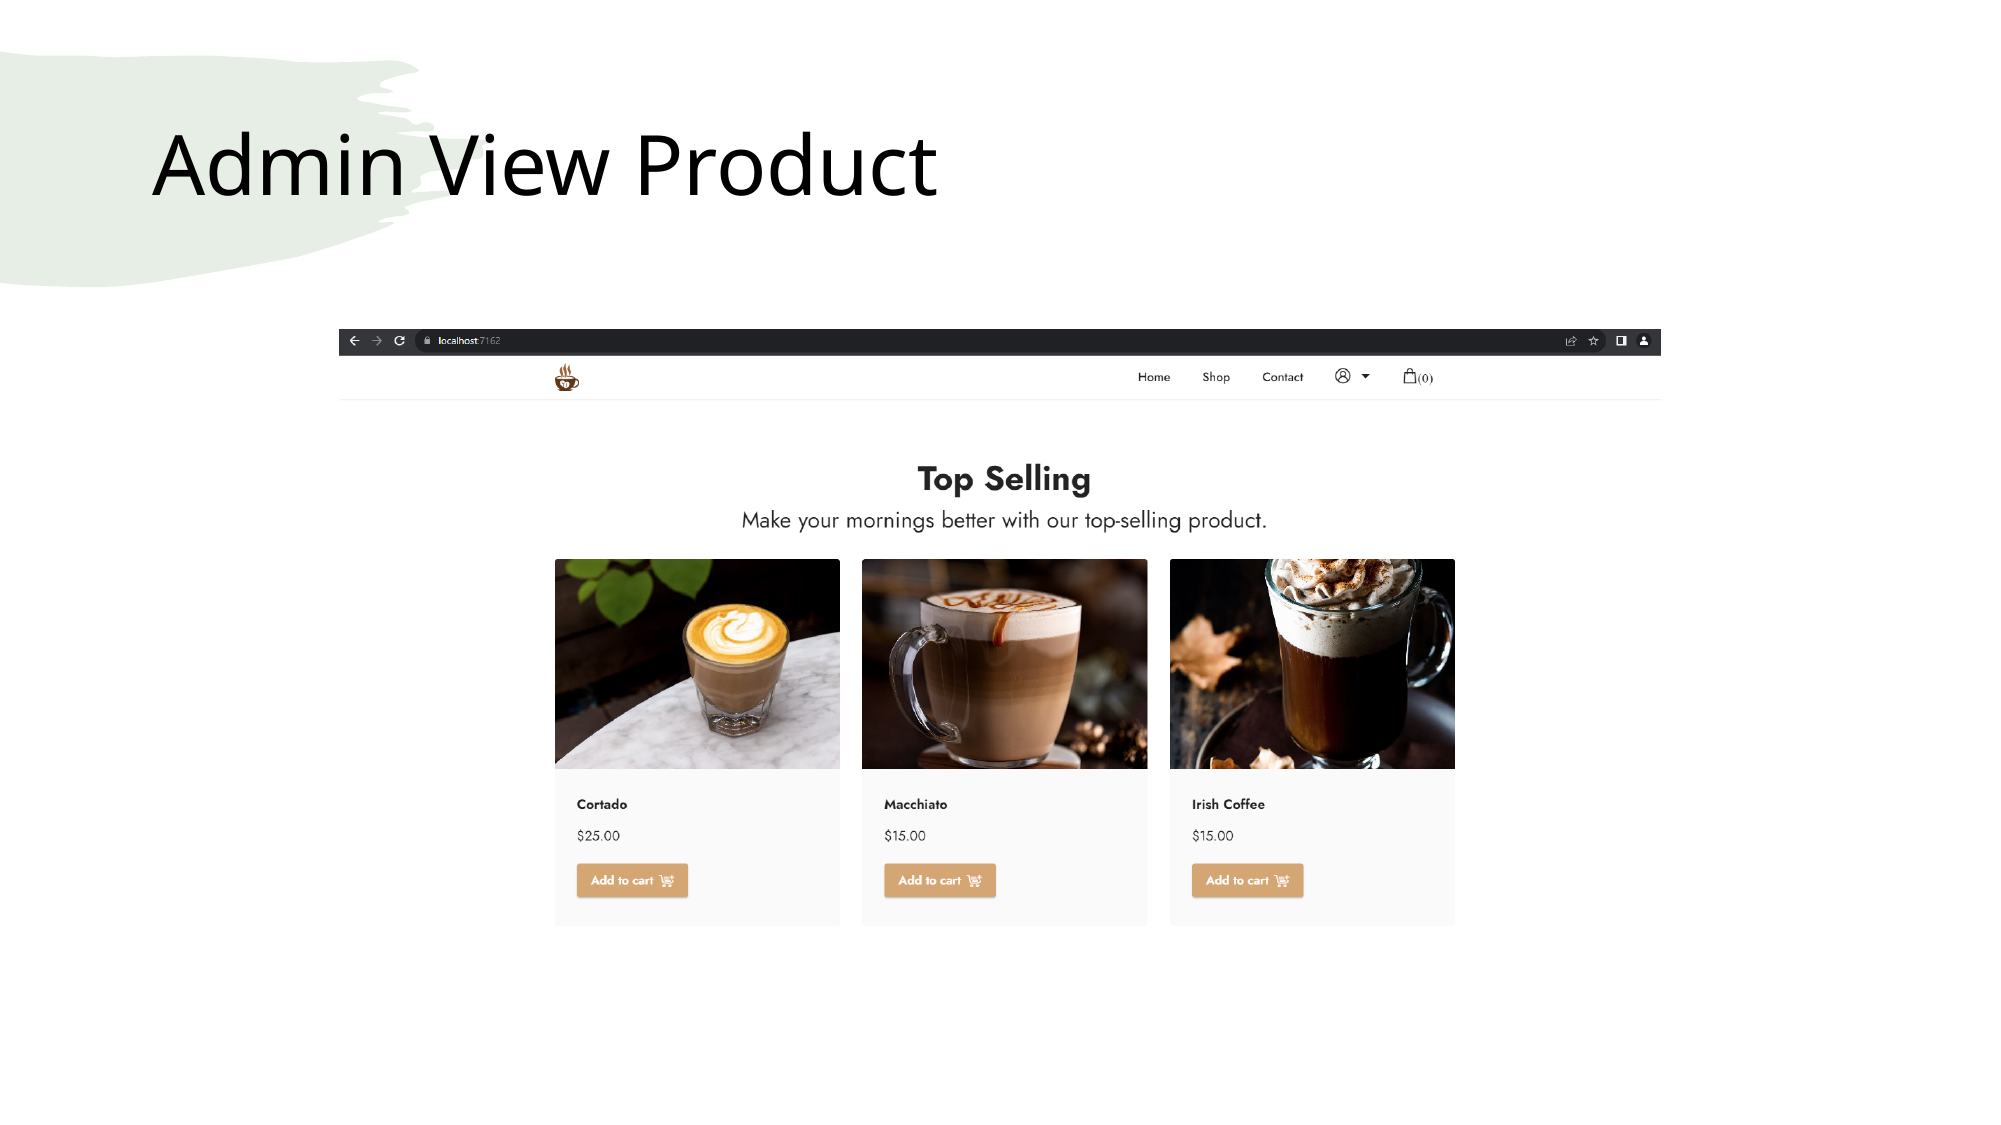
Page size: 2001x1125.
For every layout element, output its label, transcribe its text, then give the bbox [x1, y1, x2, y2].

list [339, 329, 1661, 1013]
title Admin View Product [137, 59, 1863, 278]
